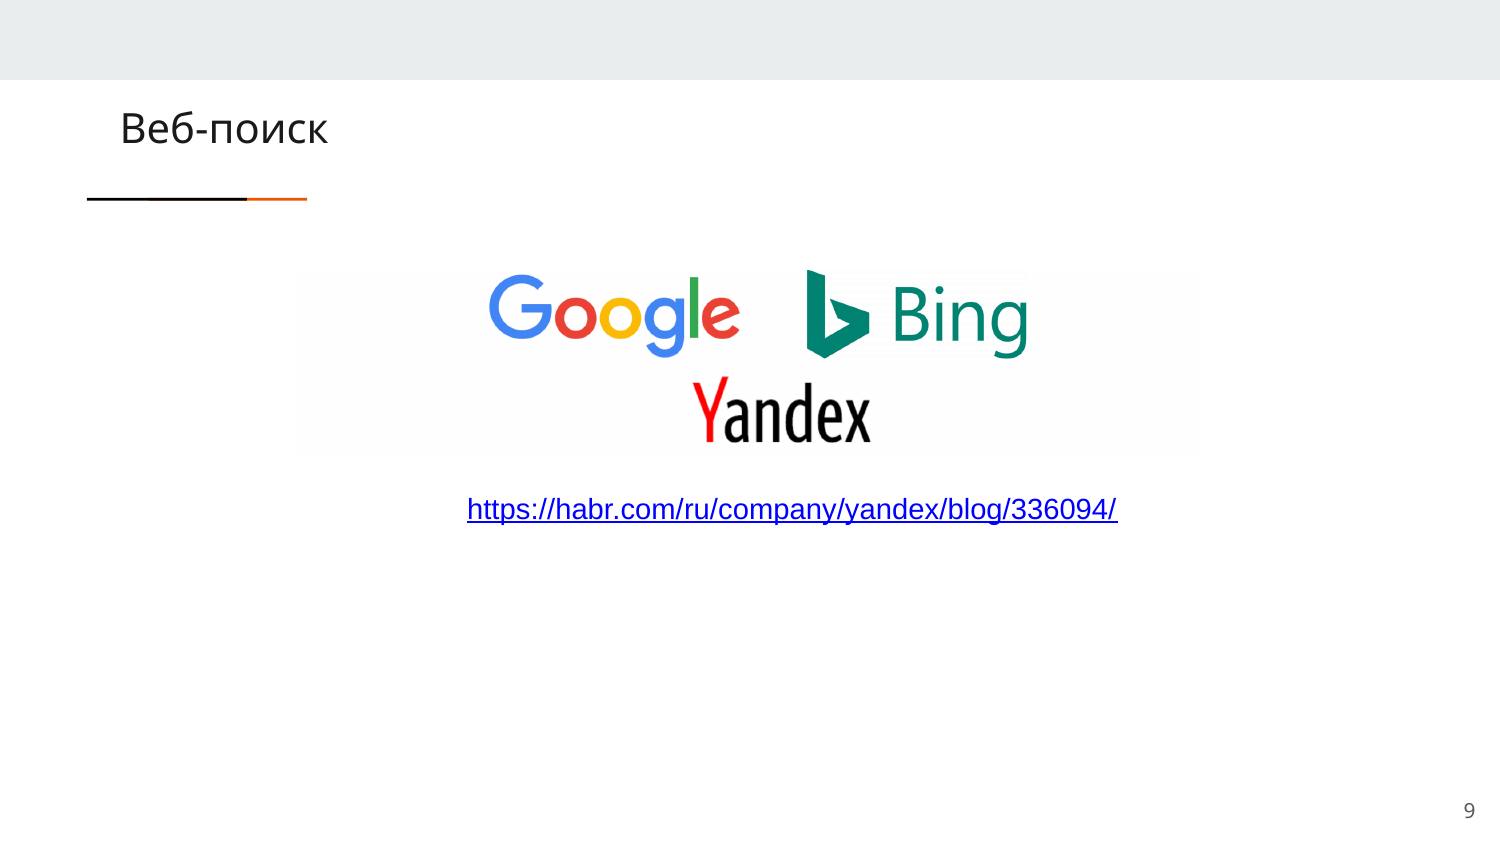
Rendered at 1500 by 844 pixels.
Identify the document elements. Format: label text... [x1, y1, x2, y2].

title Веб-поиск [119, 86, 1381, 175]
slide_number <number> [1400, 779, 1491, 844]
picture [295, 269, 1205, 457]
text_box https://habr.com/ru/company/yandex/blog/336094/ [452, 475, 1139, 541]
